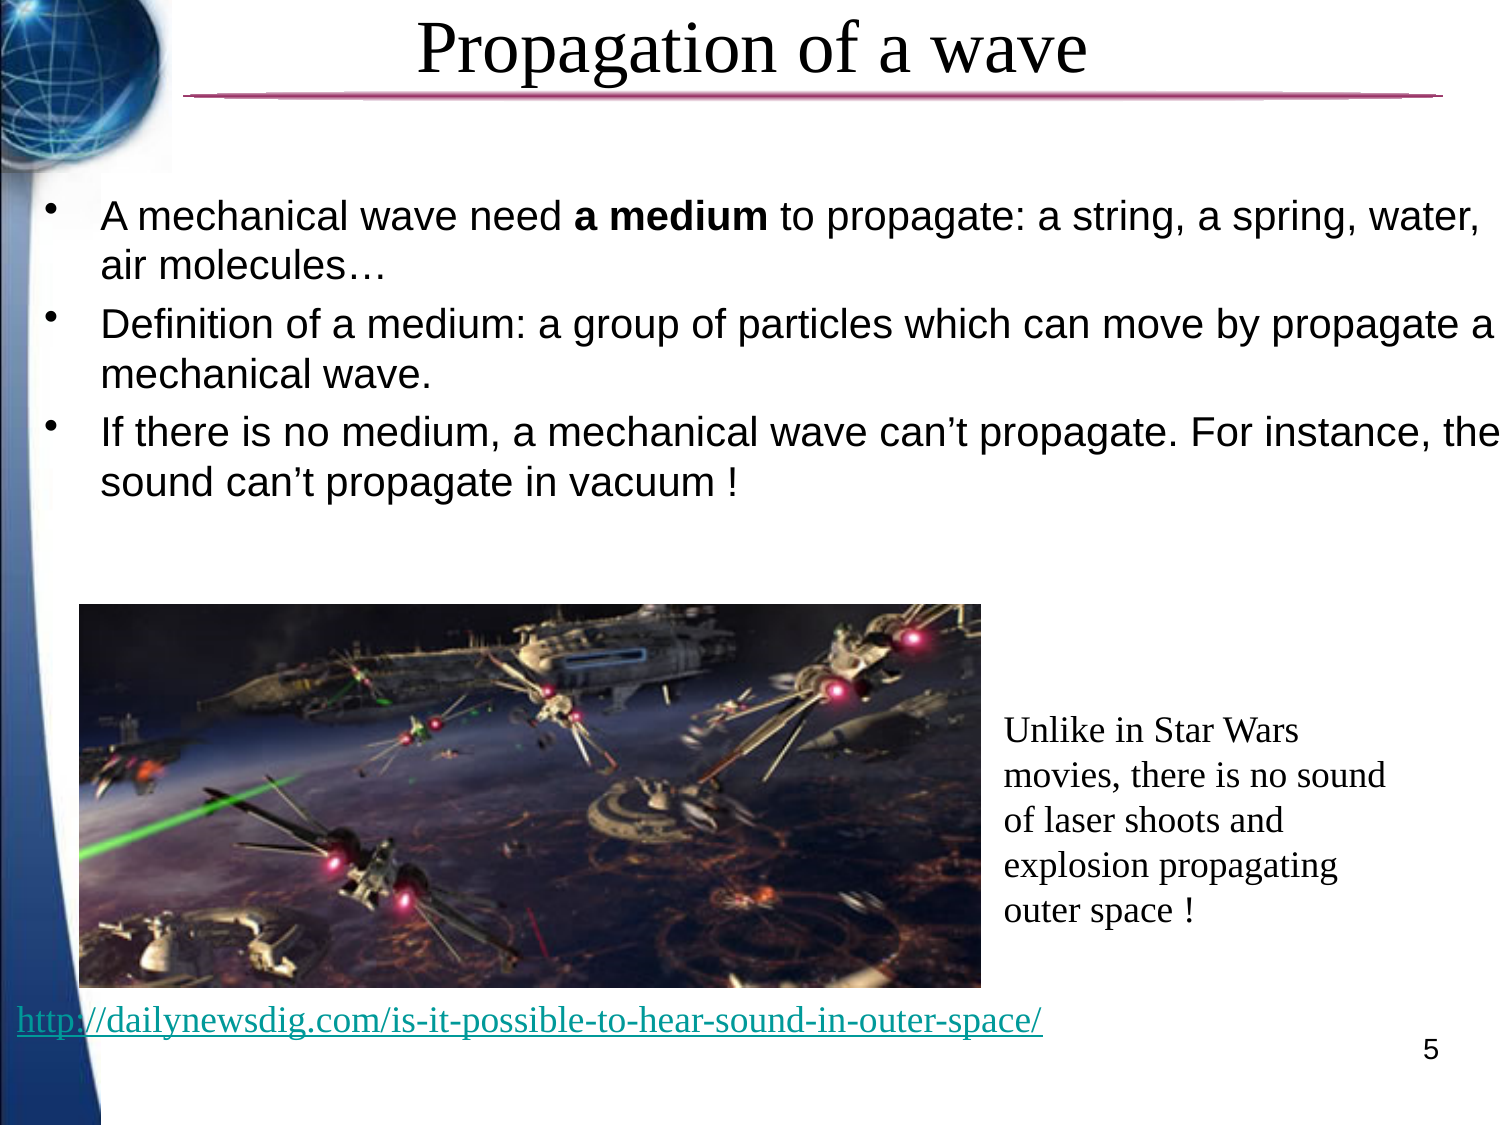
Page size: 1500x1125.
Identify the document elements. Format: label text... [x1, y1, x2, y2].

text_box Unlike in Star Wars movies, there is no sound of laser shoots and explosion propagating outer space ! [988, 697, 1434, 938]
list A mechanical wave need a medium to propagate: a string, a spring, water, air molecules… Definition of a medium: a group of particles which can move by propagate a mechanical wave. If there is no medium, a mechanical wave can’t propagate. For instance, the sound can’t propagate in vacuum ! [29, 181, 1500, 924]
text_box Propagation of a wave [401, 0, 1104, 95]
text_box http://dailynewsdig.com/is-it-possible-to-hear-sound-in-outer-space/ [1, 987, 1058, 1093]
slide_number 5 [1104, 1022, 1455, 1092]
picture [0, 0, 981, 1125]
